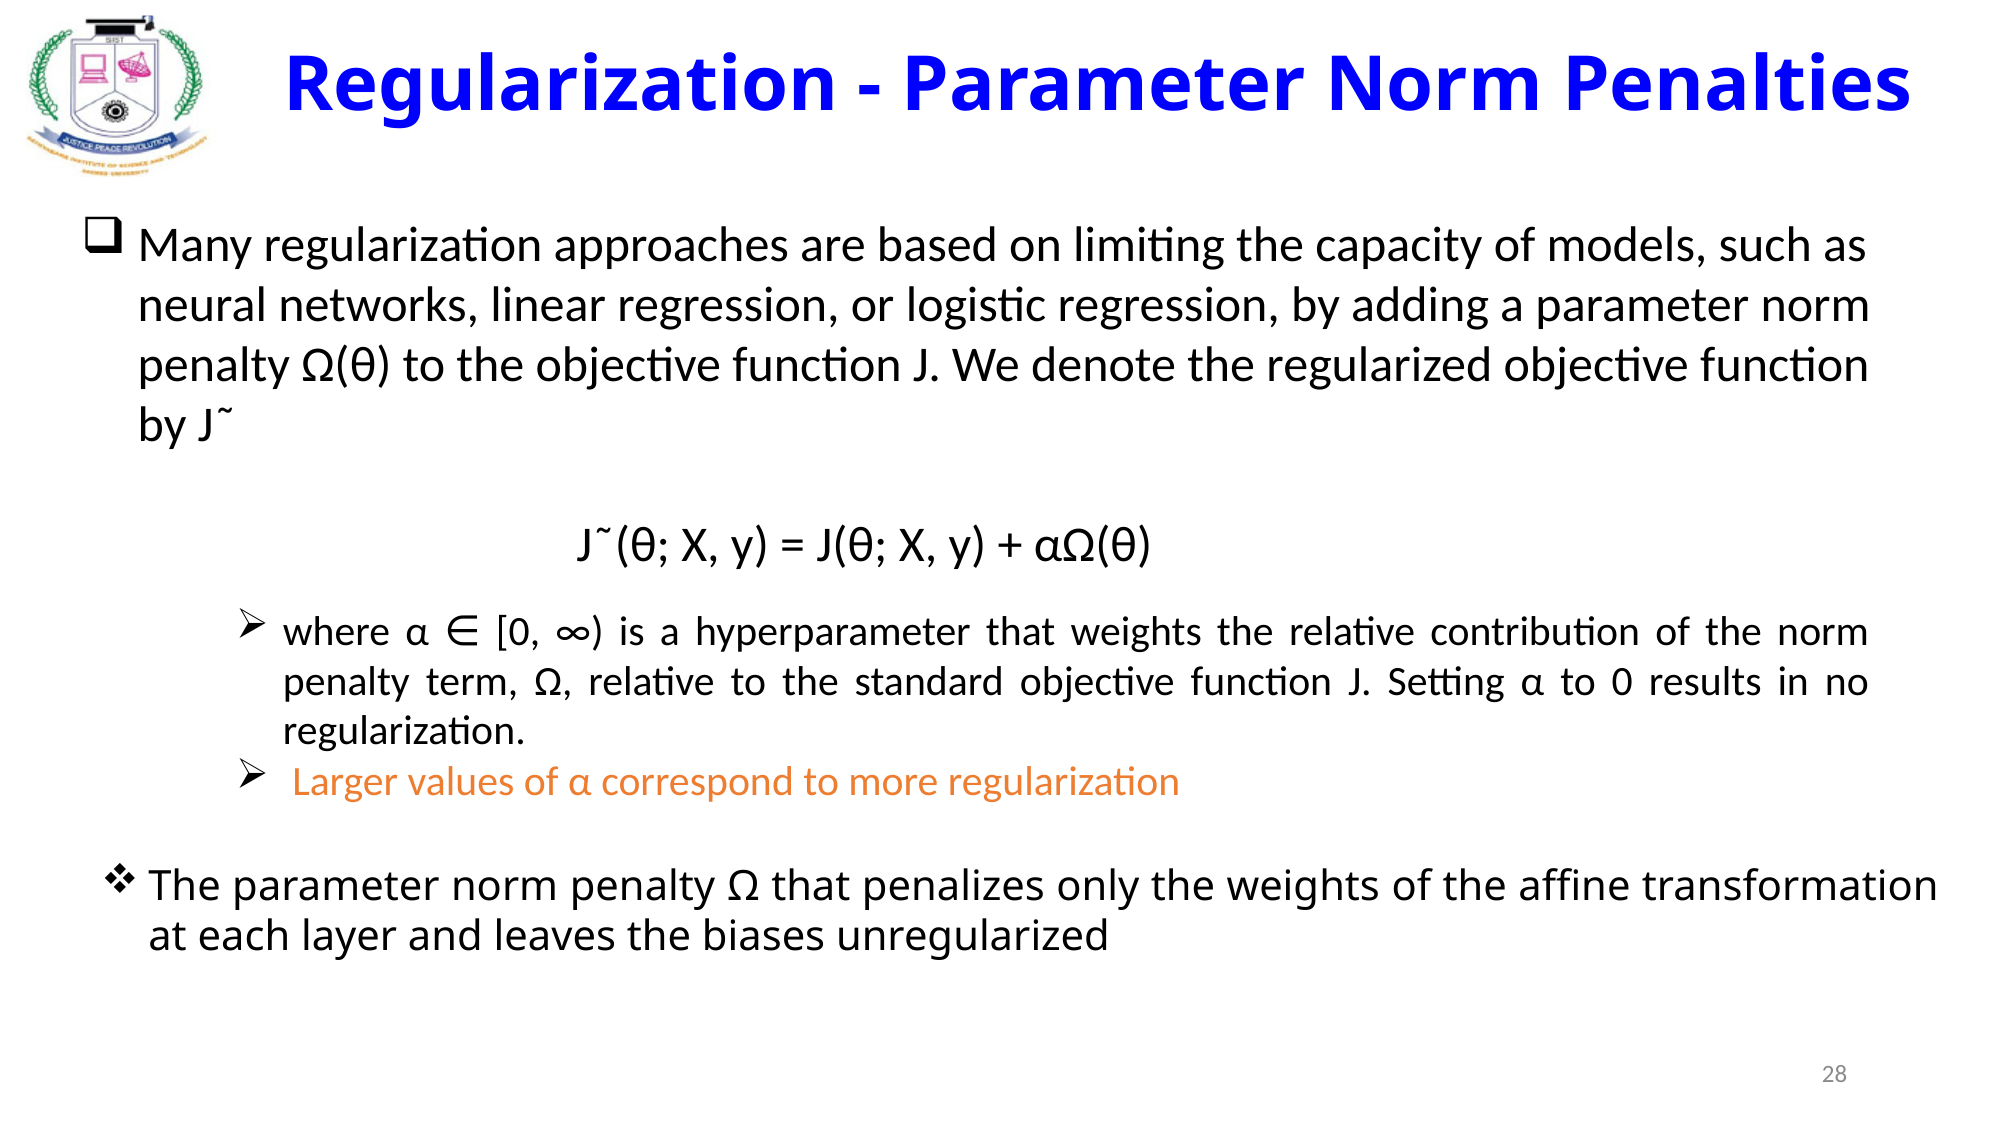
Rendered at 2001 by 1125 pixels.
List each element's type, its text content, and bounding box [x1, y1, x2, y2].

text_box where α ∈ [0, ∞) is a hyperparameter that weights the relative contribution of the norm penalty term, Ω, relative to the standard objective function J. Setting α to 0 results in no regularization. Larger values of α correspond to more regularization [221, 595, 1885, 811]
text_box Regularization - Parameter Norm Penalties [222, 28, 1975, 165]
text_box The parameter norm penalty Ω that penalizes only the weights of the aﬃne transformation at each layer and leaves the biases unregularized [86, 850, 1954, 966]
text_box Many regularization approaches are based on limiting the capacity of models, such as neural networks, linear regression, or logistic regression, by adding a parameter norm penalty Ω(θ) to the objective function J. We denote the regularized objective function by J˜ J˜(θ; X, y) = J(θ; X, y) + αΩ(θ) [66, 204, 1934, 579]
slide_number 28 [1412, 1042, 1863, 1103]
picture [0, 0, 222, 194]
